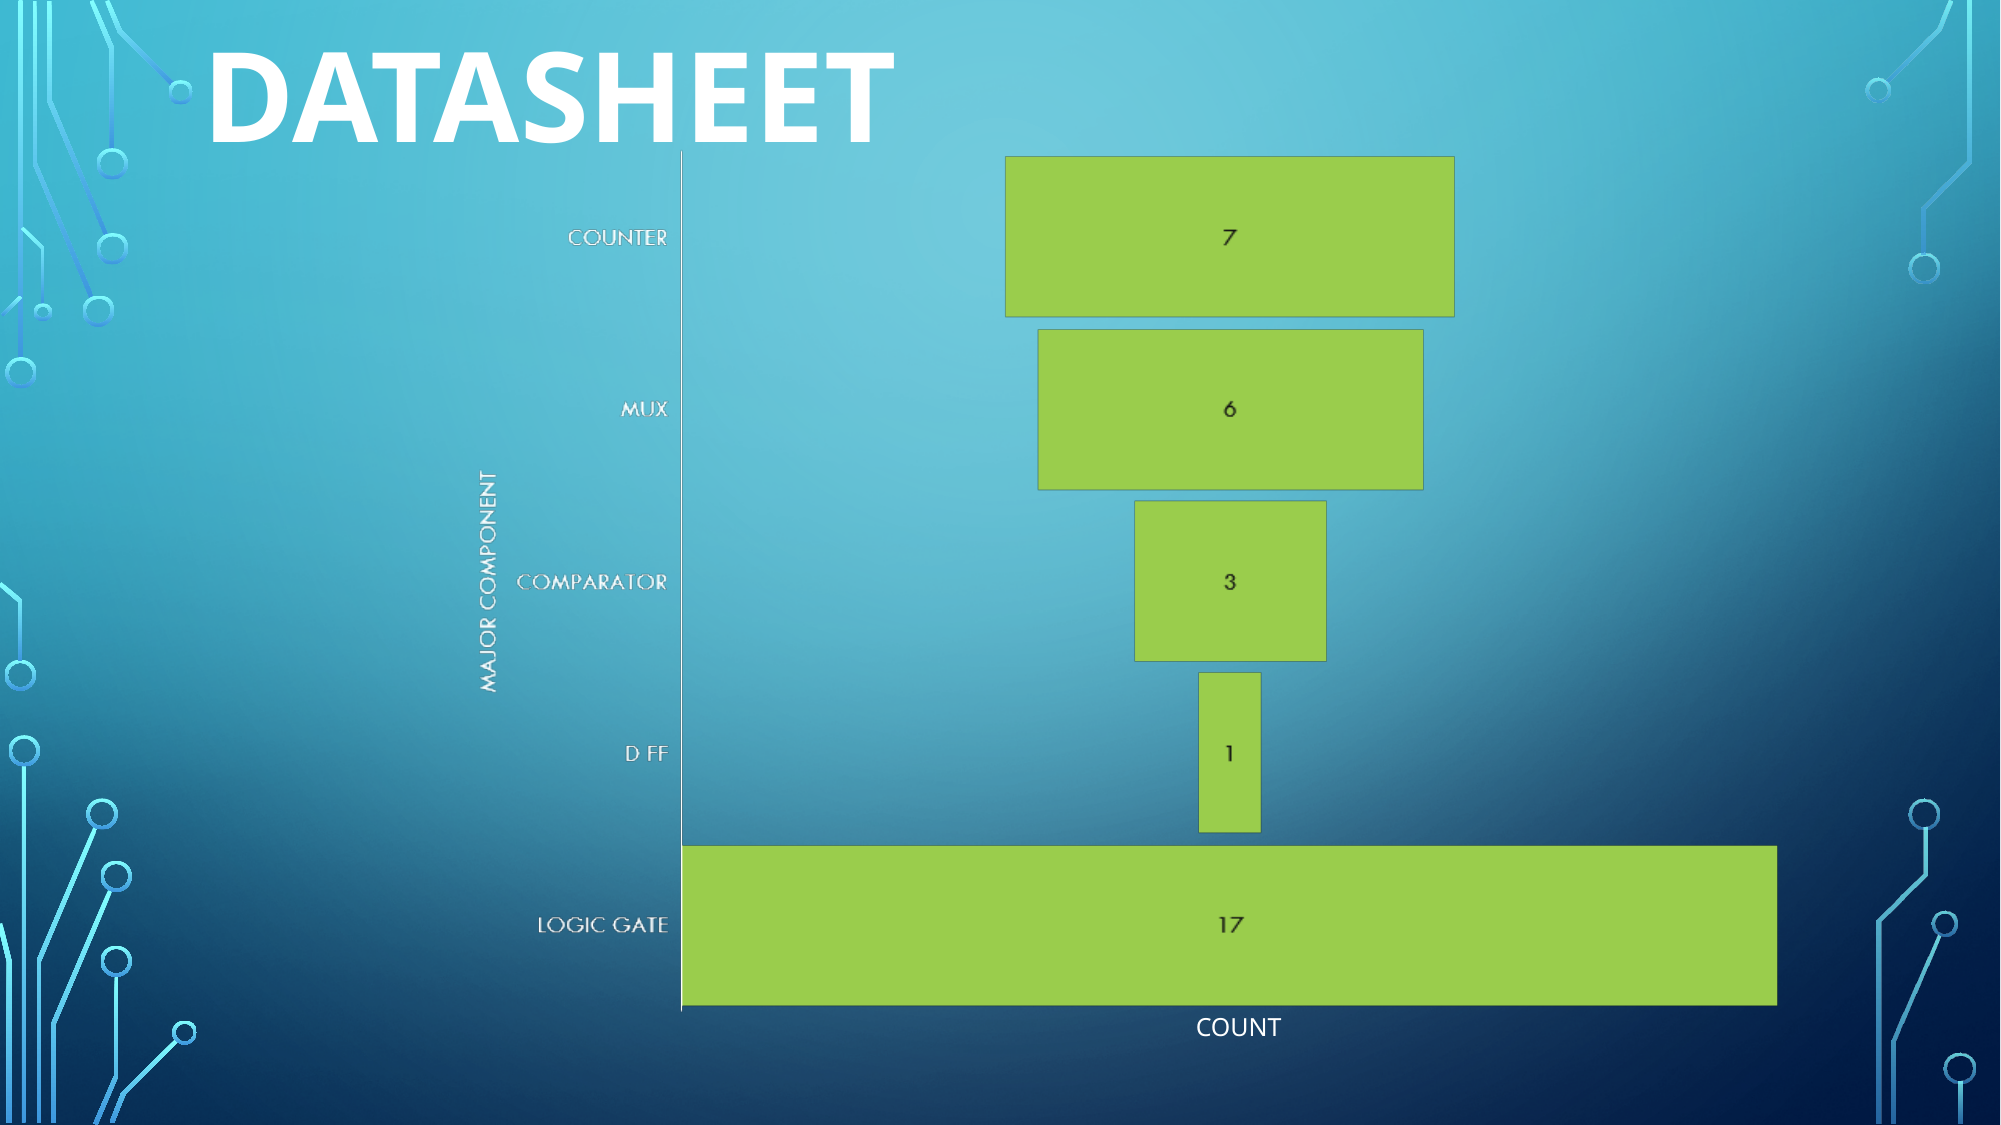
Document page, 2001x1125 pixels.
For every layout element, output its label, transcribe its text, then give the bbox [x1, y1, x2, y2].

picture [461, 138, 1795, 1028]
text_box COUNT [1181, 1004, 1508, 1050]
title DATASHEET [187, 0, 1813, 224]
